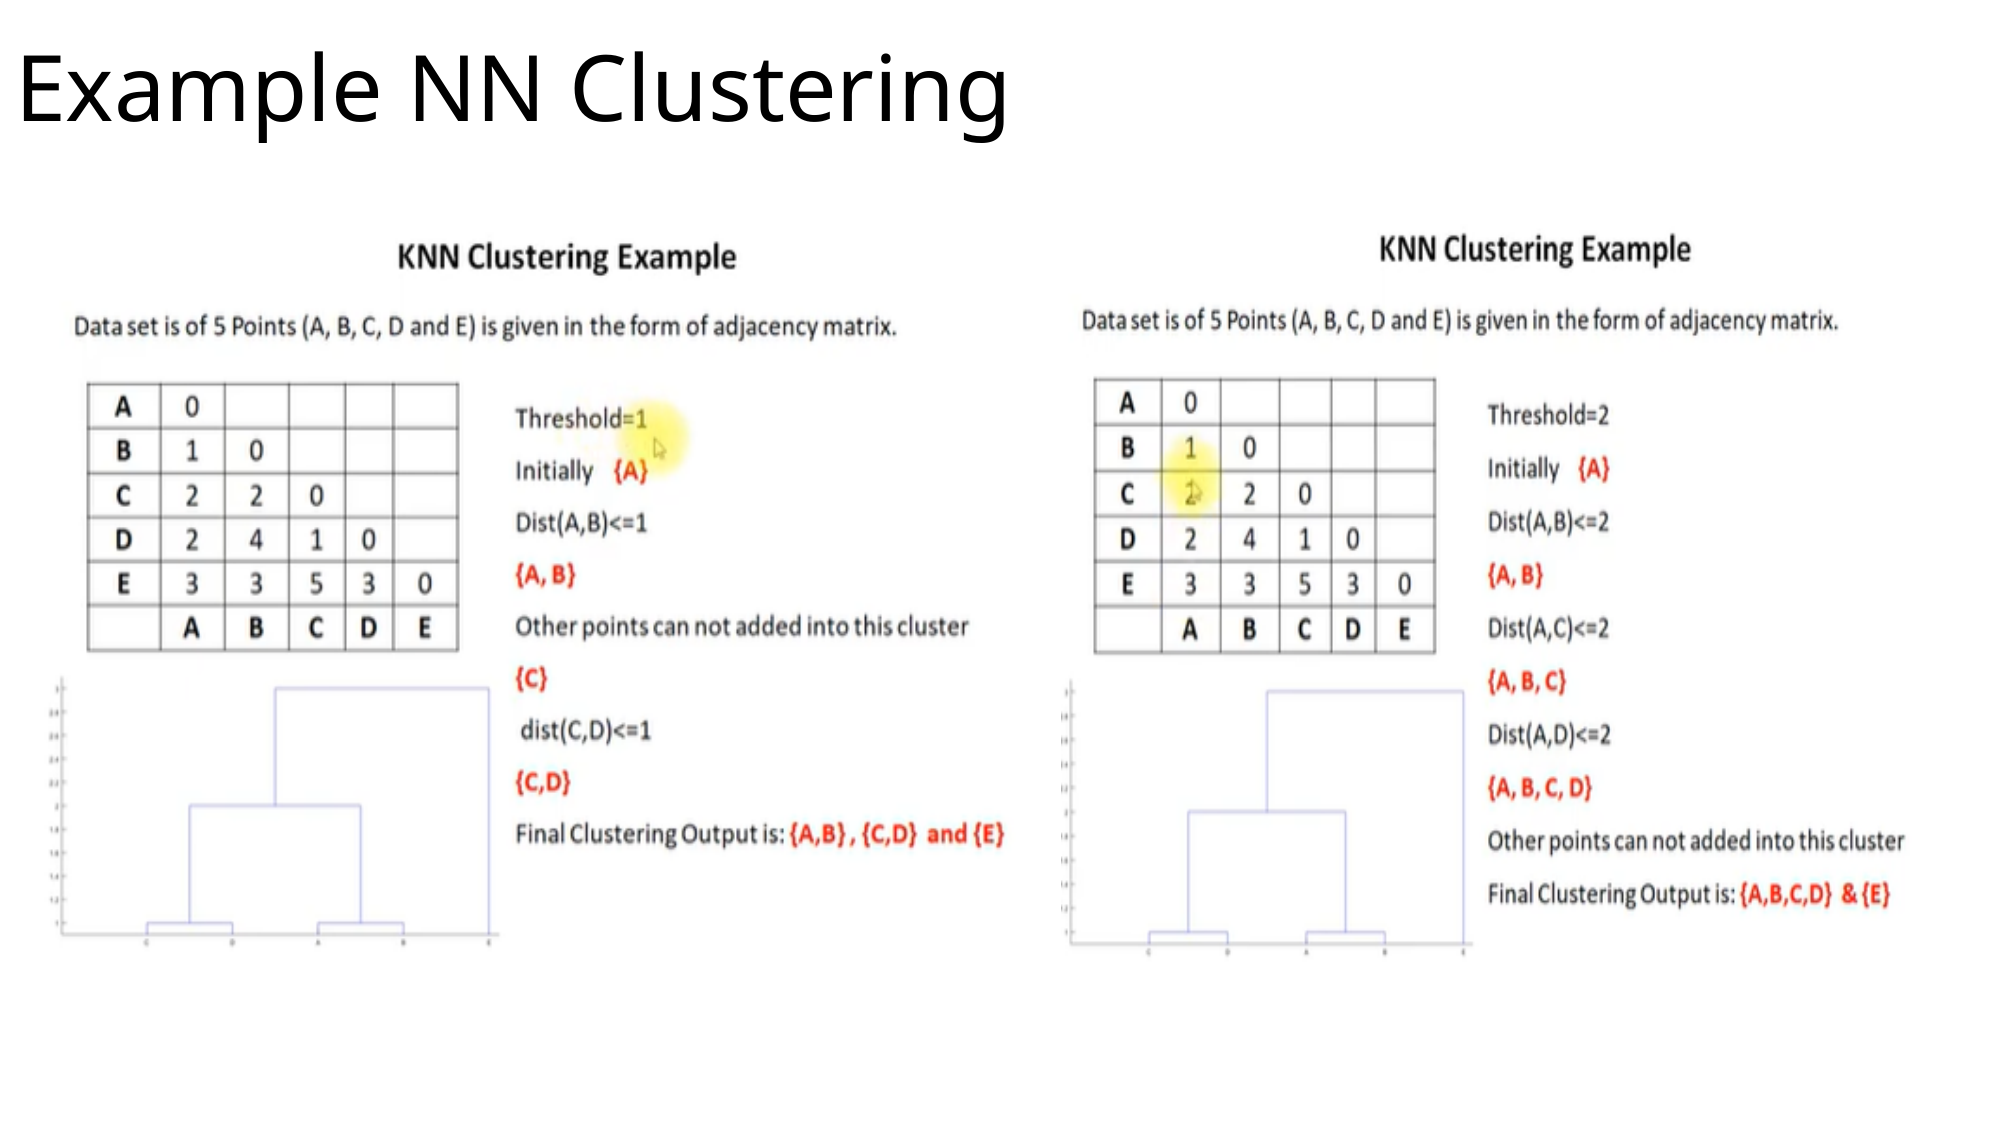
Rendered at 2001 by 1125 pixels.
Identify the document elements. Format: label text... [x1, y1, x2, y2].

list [38, 223, 1027, 990]
picture [1061, 223, 1939, 990]
title Example NN Clustering [0, 14, 1725, 170]
